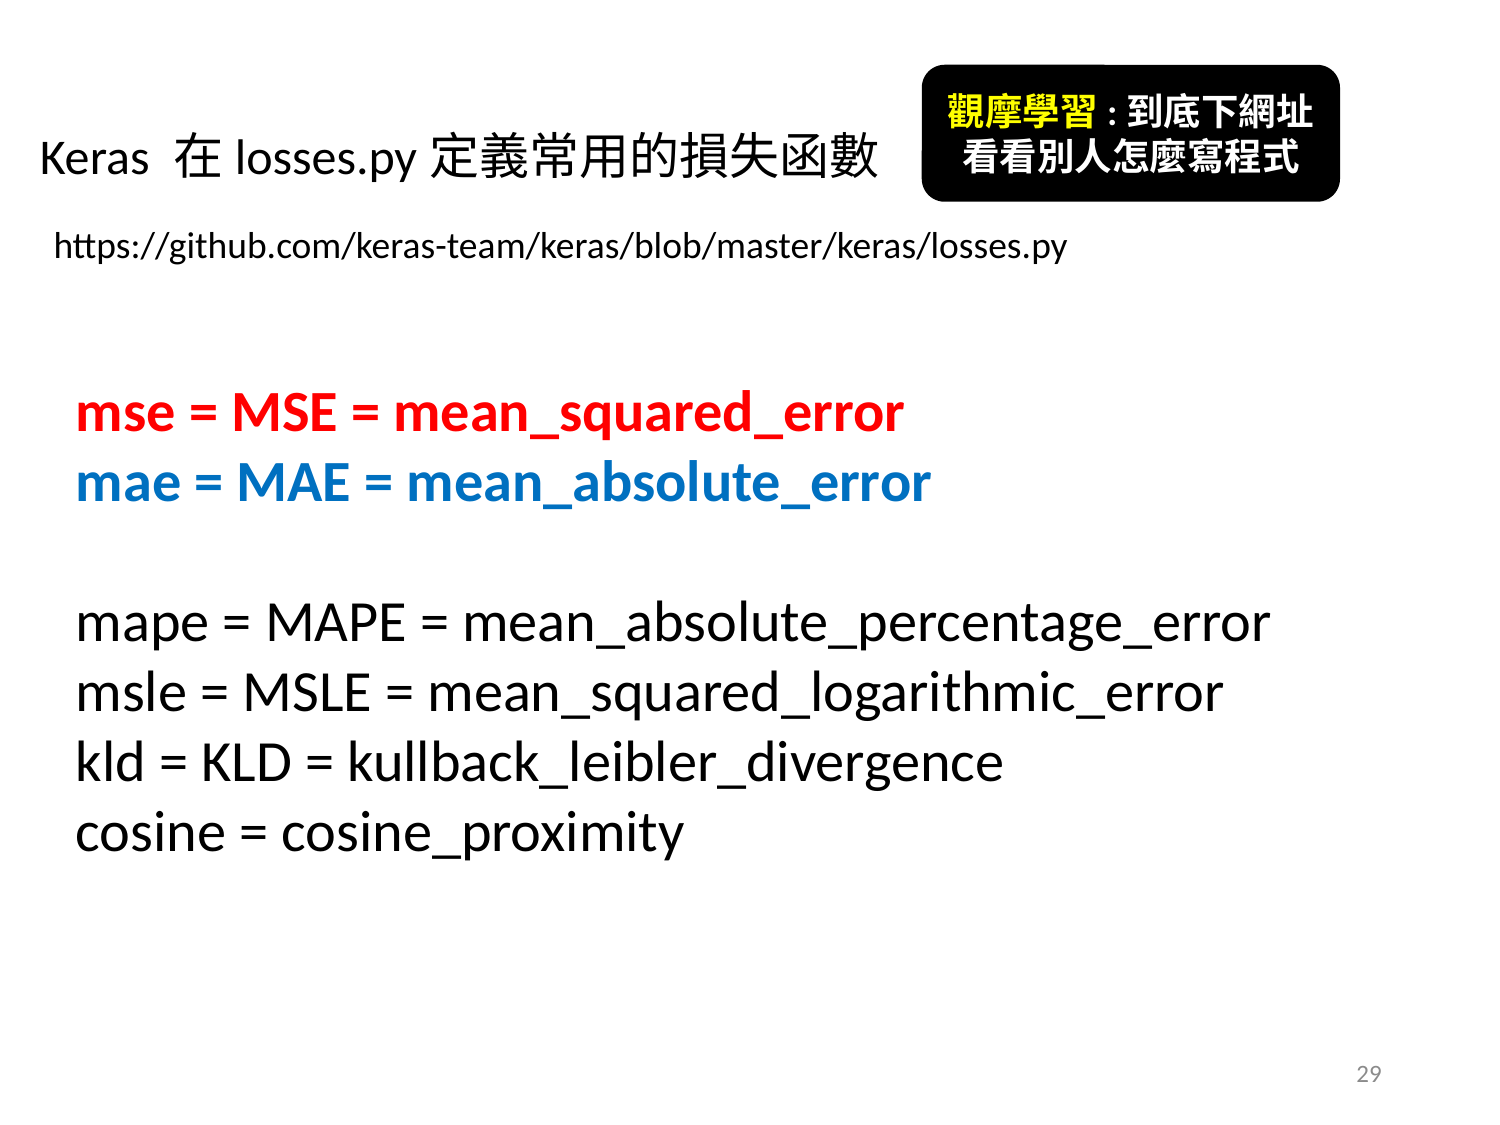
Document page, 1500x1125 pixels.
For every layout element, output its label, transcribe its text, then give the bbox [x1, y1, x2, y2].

slide_number 29 [1059, 1042, 1397, 1103]
text_box 觀摩學習:到底下網址看看別人怎麼寫程式 [920, 63, 1342, 203]
text_box https://github.com/keras-team/keras/blob/master/keras/losses.py [38, 213, 1197, 274]
text_box mse = MSE = mean_squared_error mae = MAE = mean_absolute_error mape = MAPE = mean_absolute_percentage_error msle = MSLE = mean_squared_logarithmic_error kld = KLD = kullback_leibler_divergence cosine = cosine_proximity [61, 366, 1441, 871]
text_box Keras 在losses.py定義常用的損失函數 [25, 117, 895, 192]
